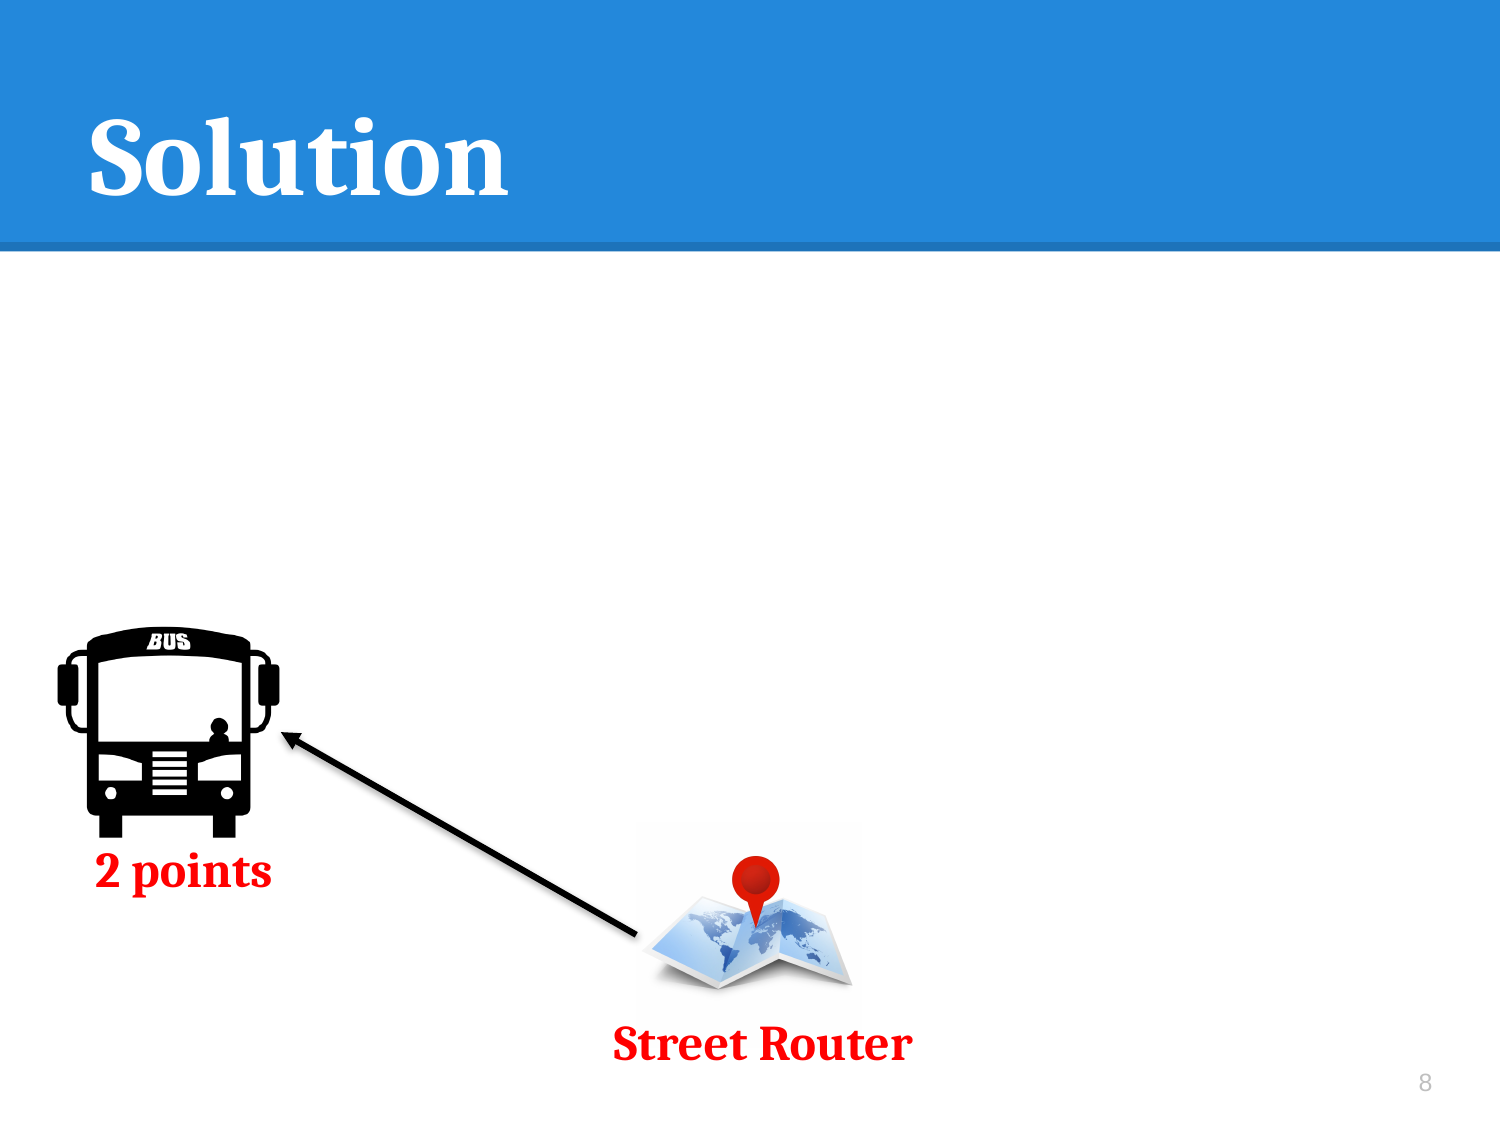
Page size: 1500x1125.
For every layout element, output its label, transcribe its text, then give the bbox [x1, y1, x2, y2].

picture [635, 822, 862, 1048]
text_box 2 points [80, 852, 275, 905]
text_box Street Router [599, 1003, 928, 1079]
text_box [280, 731, 637, 935]
title Solution [75, 45, 1425, 233]
slide_number 8 [1403, 1038, 1494, 1125]
picture [55, 619, 282, 845]
